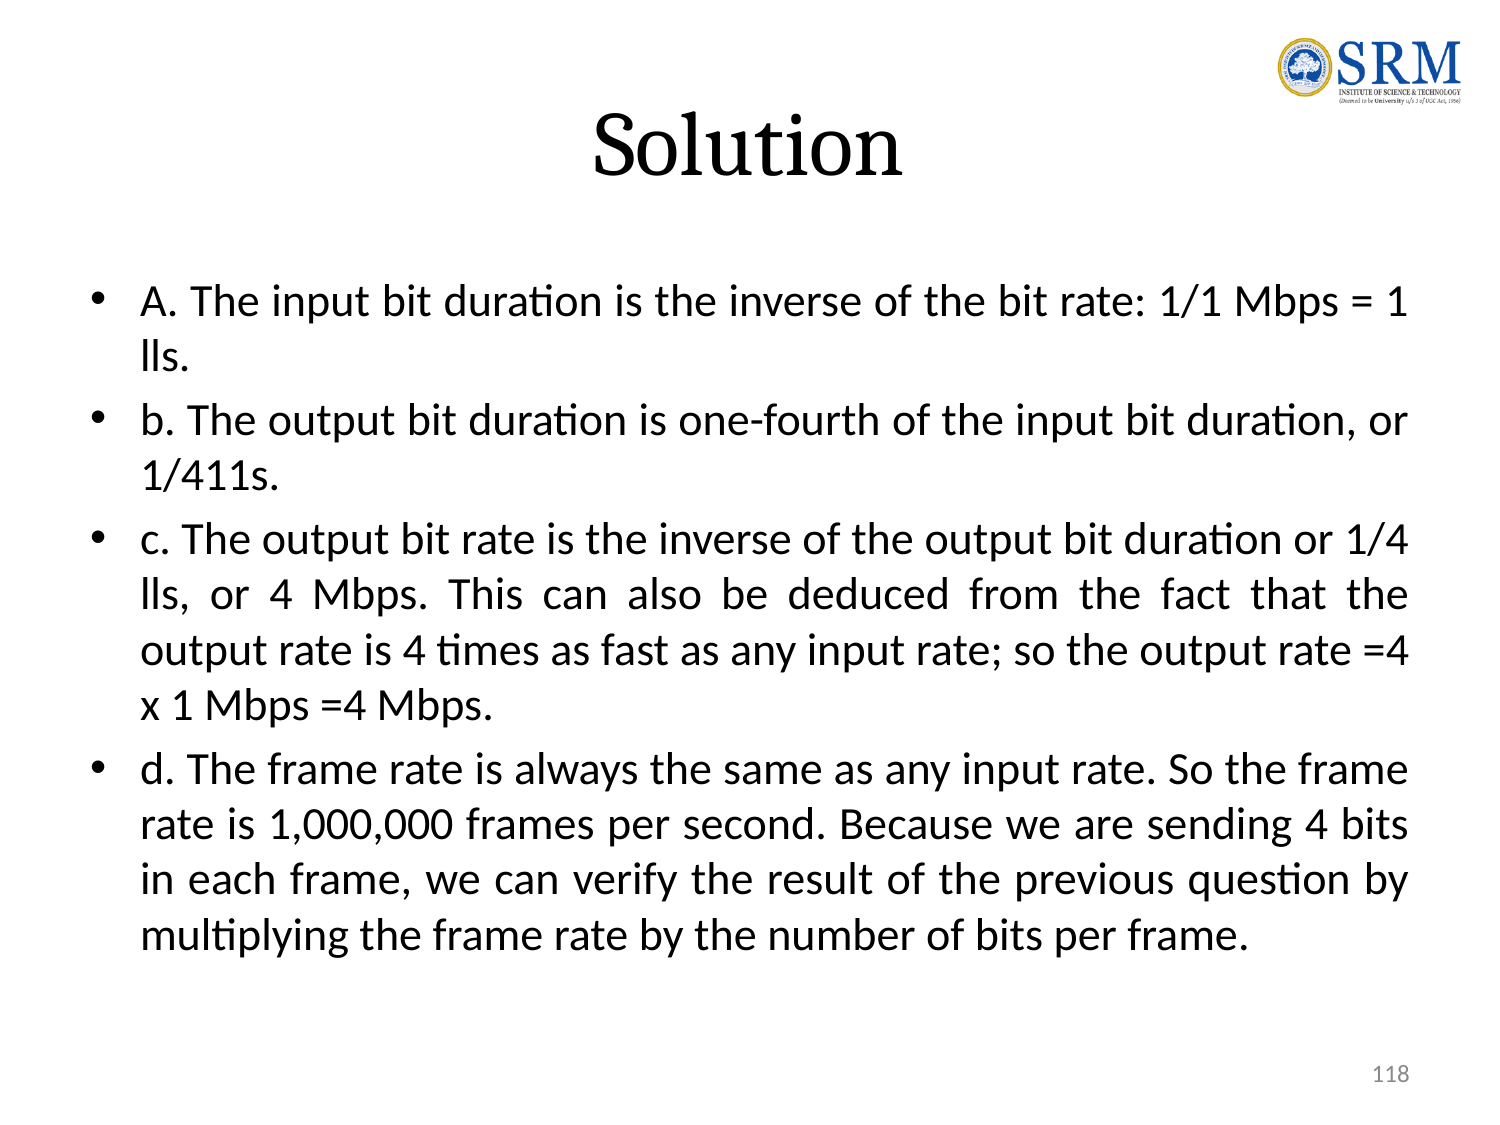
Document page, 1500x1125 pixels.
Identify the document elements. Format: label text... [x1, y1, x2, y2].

list A. The input bit duration is the inverse of the bit rate: 1/1 Mbps = 1 lls. b. The output bit duration is one-fourth of the input bit duration, or 1/411s. c. The output bit rate is the inverse of the output bit duration or 1/4 lls, or 4 Mbps. This can also be deduced from the fact that the output rate is 4 times as fast as any input rate; so the output rate =4 x 1 Mbps =4 Mbps. d. The frame rate is always the same as any input rate. So the frame rate is 1,000,000 frames per second. Because we are sending 4 bits in each frame, we can verify the result of the previous question by multiplying the frame rate by the number of bits per frame. [74, 726, 1426, 1006]
slide_number 118 [1074, 1042, 1425, 1103]
text_box [124, 312, 1400, 388]
title Solution [74, 44, 1426, 233]
text_box [74, 249, 1438, 726]
text_box [67, 64, 1148, 220]
picture [1275, 25, 1466, 113]
